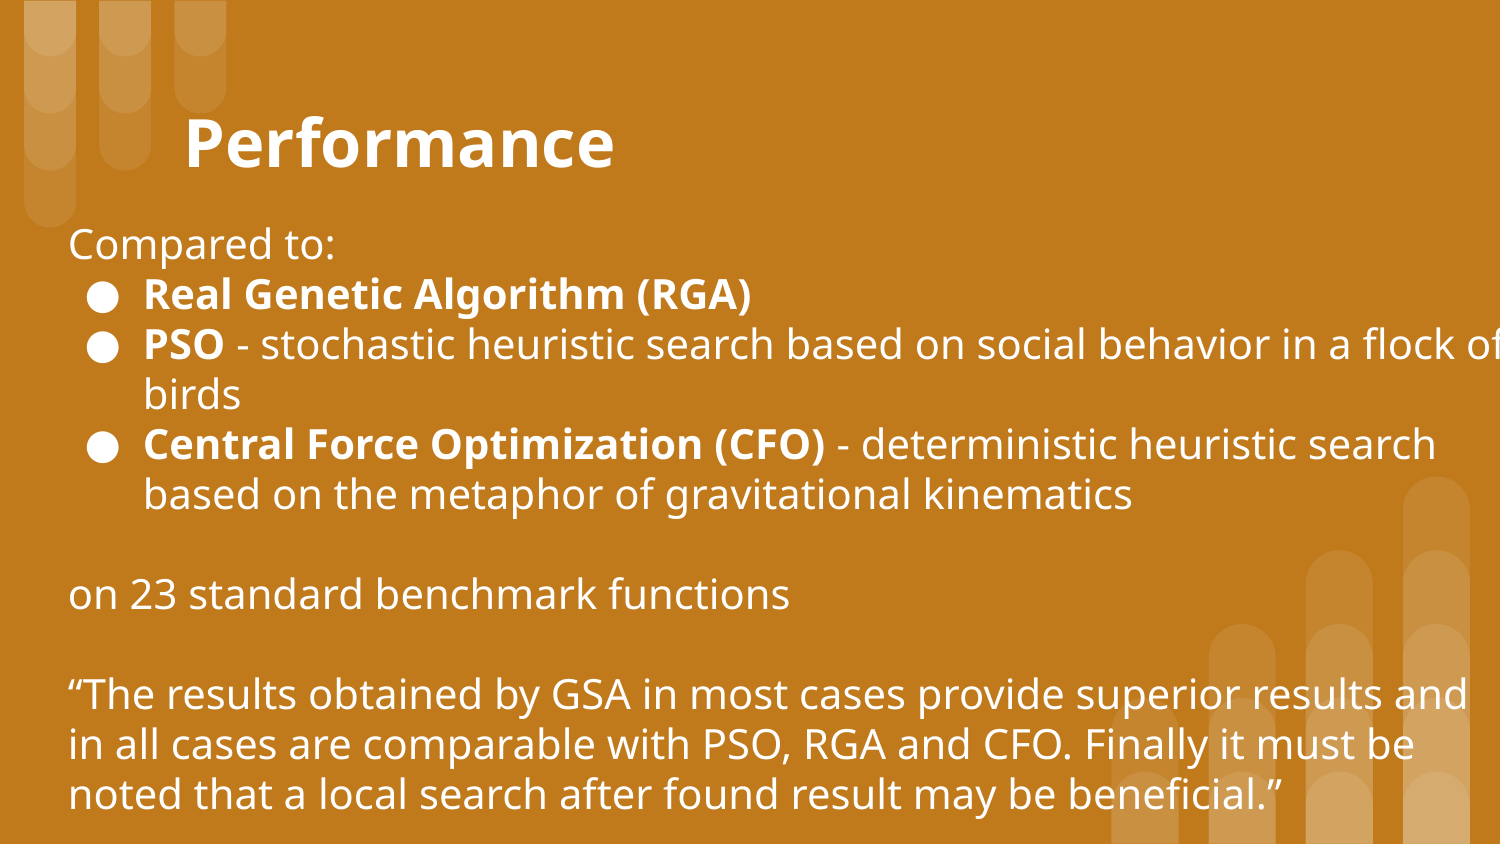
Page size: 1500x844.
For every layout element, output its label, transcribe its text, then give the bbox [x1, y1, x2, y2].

title Performance [168, 0, 1130, 224]
title Compared to: Real Genetic Algorithm (RGA) PSO - stochastic heuristic search based on social behavior in a flock of birds Central Force Optimization (CFO) - deterministic heuristic search based on the metaphor of gravitational kinematics on 23 standard benchmark functions “The results obtained by GSA in most cases provide superior results and in all cases are comparable with PSO, RGA and CFO. Finally it must be noted that a local search after found result may be beneficial.” [52, 224, 1500, 811]
